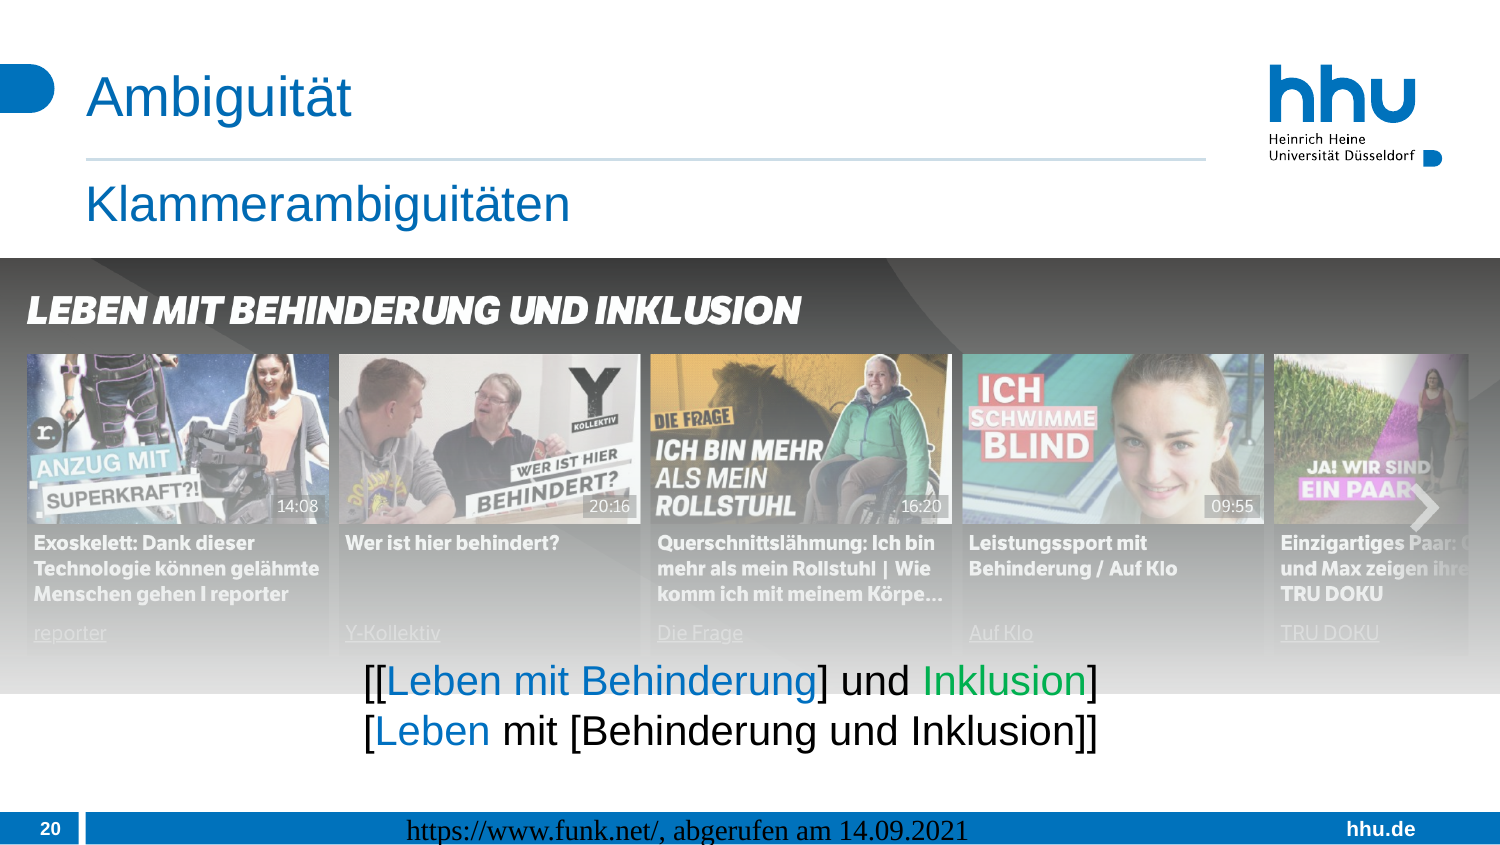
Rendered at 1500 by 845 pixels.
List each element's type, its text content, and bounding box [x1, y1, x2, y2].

footer https://www.funk.net/, abgerufen am 14.09.2021 [103, 816, 1273, 841]
title Ambiguität [86, 54, 1207, 129]
slide_number 20 [5, 816, 62, 841]
picture [0, 258, 1500, 694]
text_box [[Leben mit Behinderung] und Inklusion] [Leben mit [Behinderung und Inklusion]] [348, 694, 1247, 762]
list Klammerambiguitäten [85, 178, 1415, 232]
